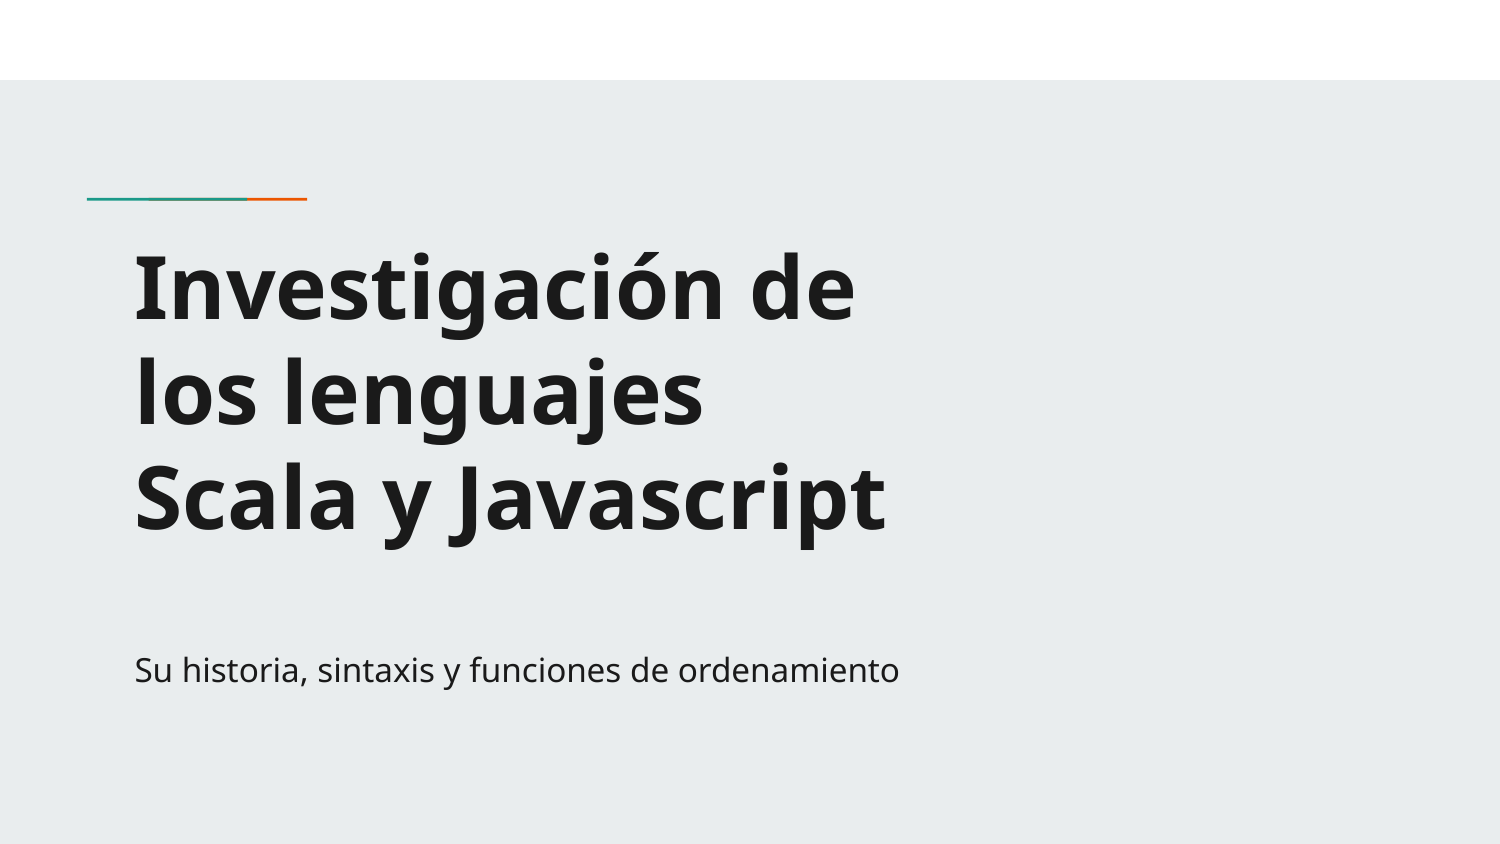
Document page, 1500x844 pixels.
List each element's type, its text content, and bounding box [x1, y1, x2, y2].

subtitle Su historia, sintaxis y funciones de ordenamiento [119, 634, 1381, 724]
title Investigación de​ los lenguajes​ Scala y Javascript [119, 216, 1381, 565]
